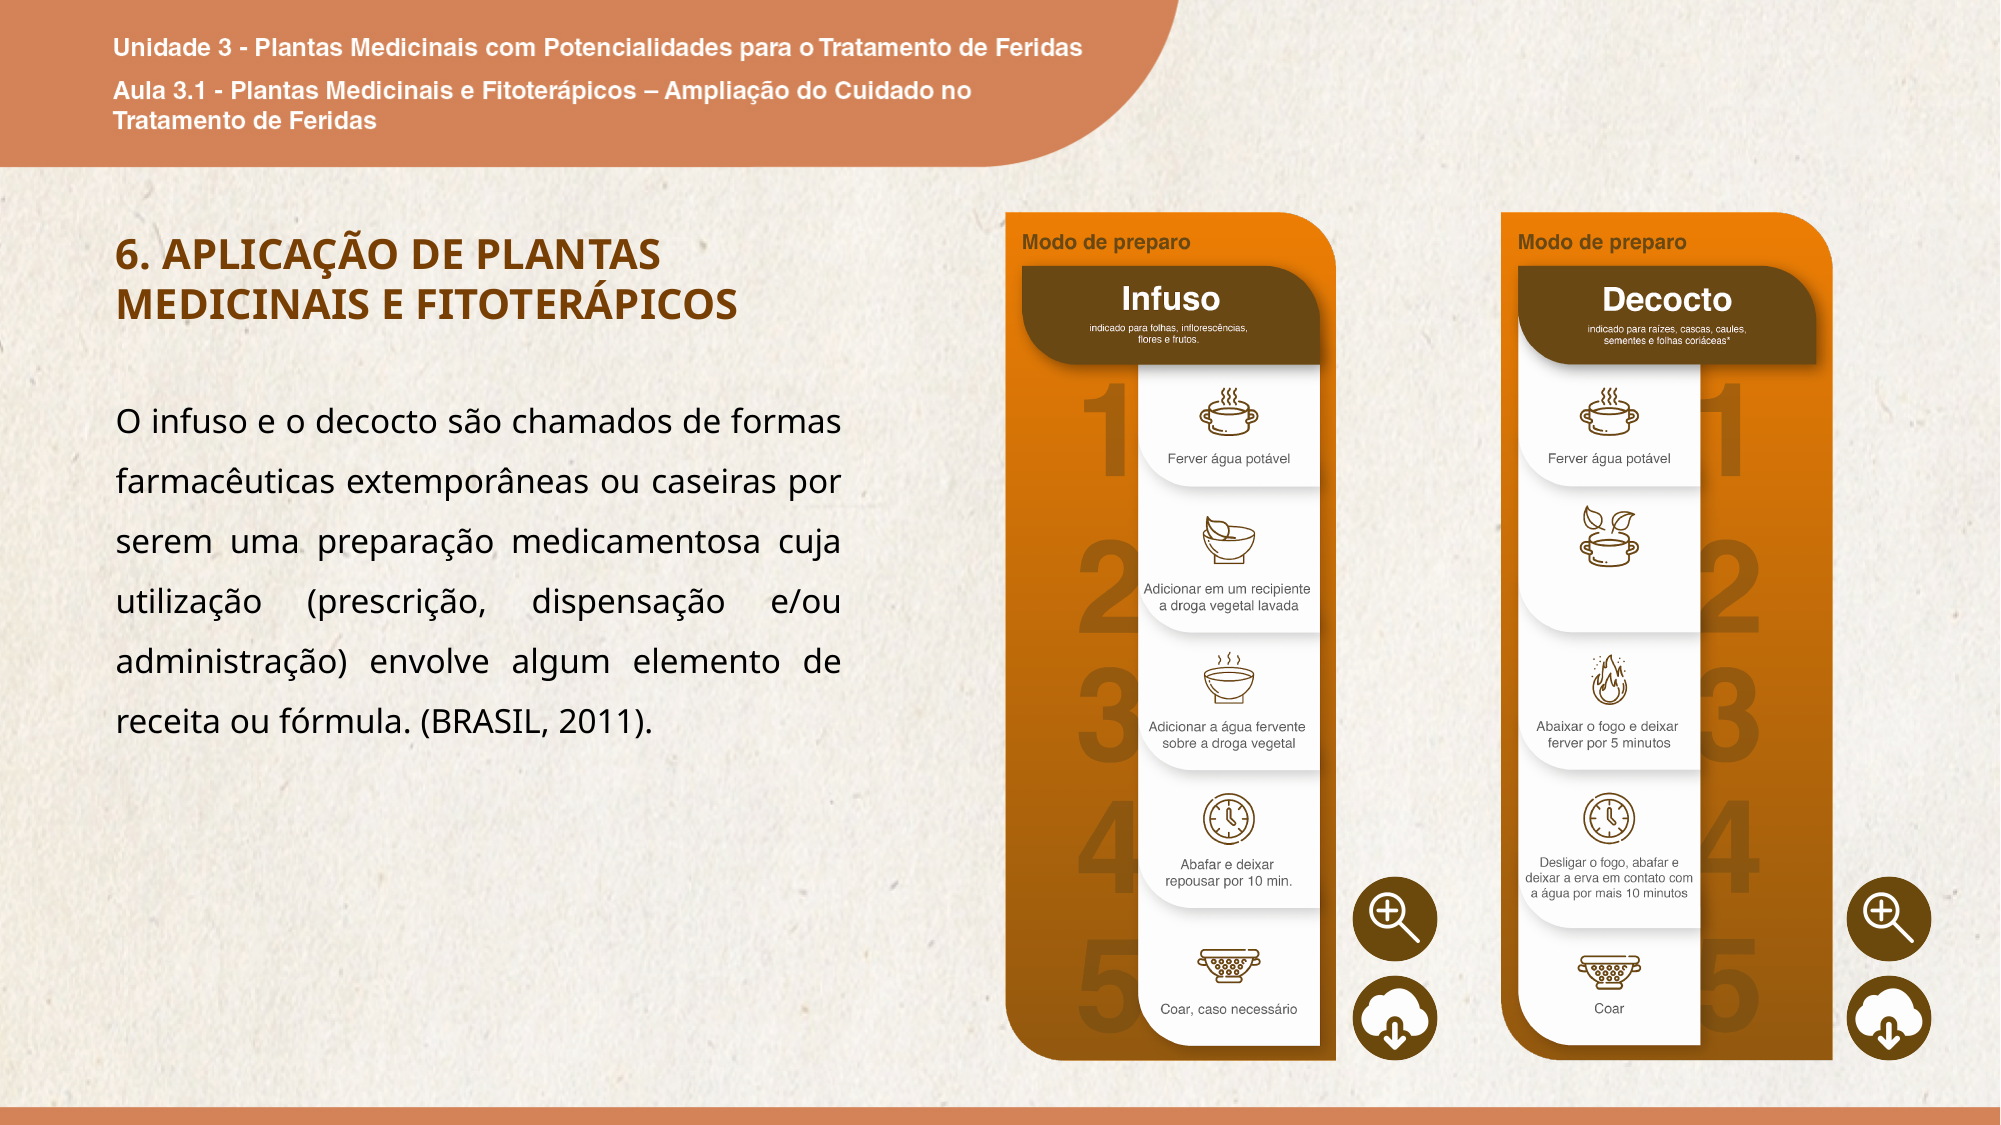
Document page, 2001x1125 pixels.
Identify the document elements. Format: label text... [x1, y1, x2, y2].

text_box 6. APLICAÇÃO DE PLANTAS MEDICINAIS E FITOTERÁPICOS [100, 212, 839, 343]
picture [0, 0, 2001, 1125]
text_box O infuso e o decocto são chamados de formas farmacêuticas extemporâneas ou caseiras por serem uma preparação medicamentosa cuja utilização (prescrição, dispensação e/ou administração) envolve algum elemento de receita ou fórmula. (BRASIL, 2011). [100, 373, 859, 748]
